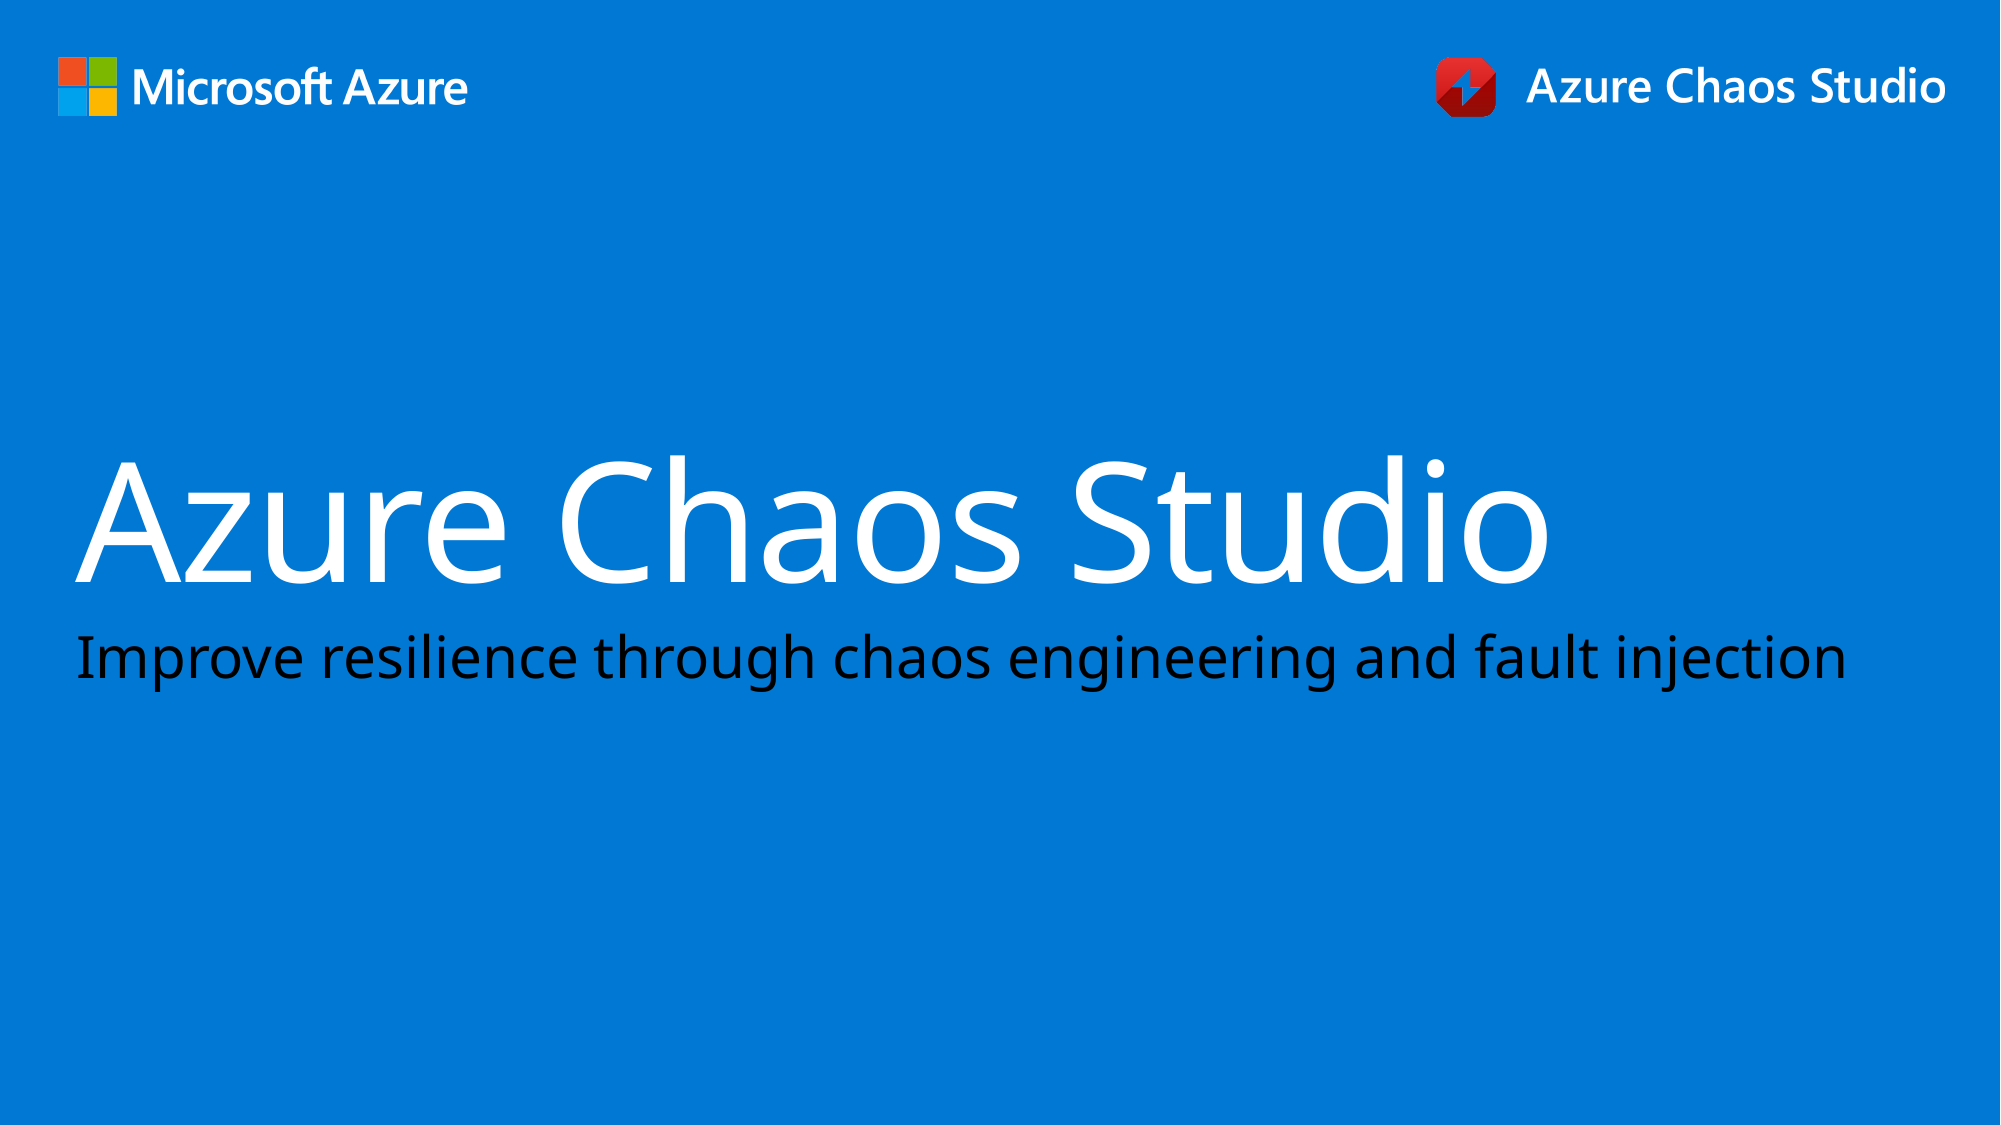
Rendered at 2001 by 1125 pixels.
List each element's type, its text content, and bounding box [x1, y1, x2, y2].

list Improve resilience through chaos engineering and fault injection [75, 598, 1871, 719]
picture [0, 0, 528, 175]
picture [1436, 57, 1945, 117]
title Azure Chaos Studio [75, 388, 1807, 598]
